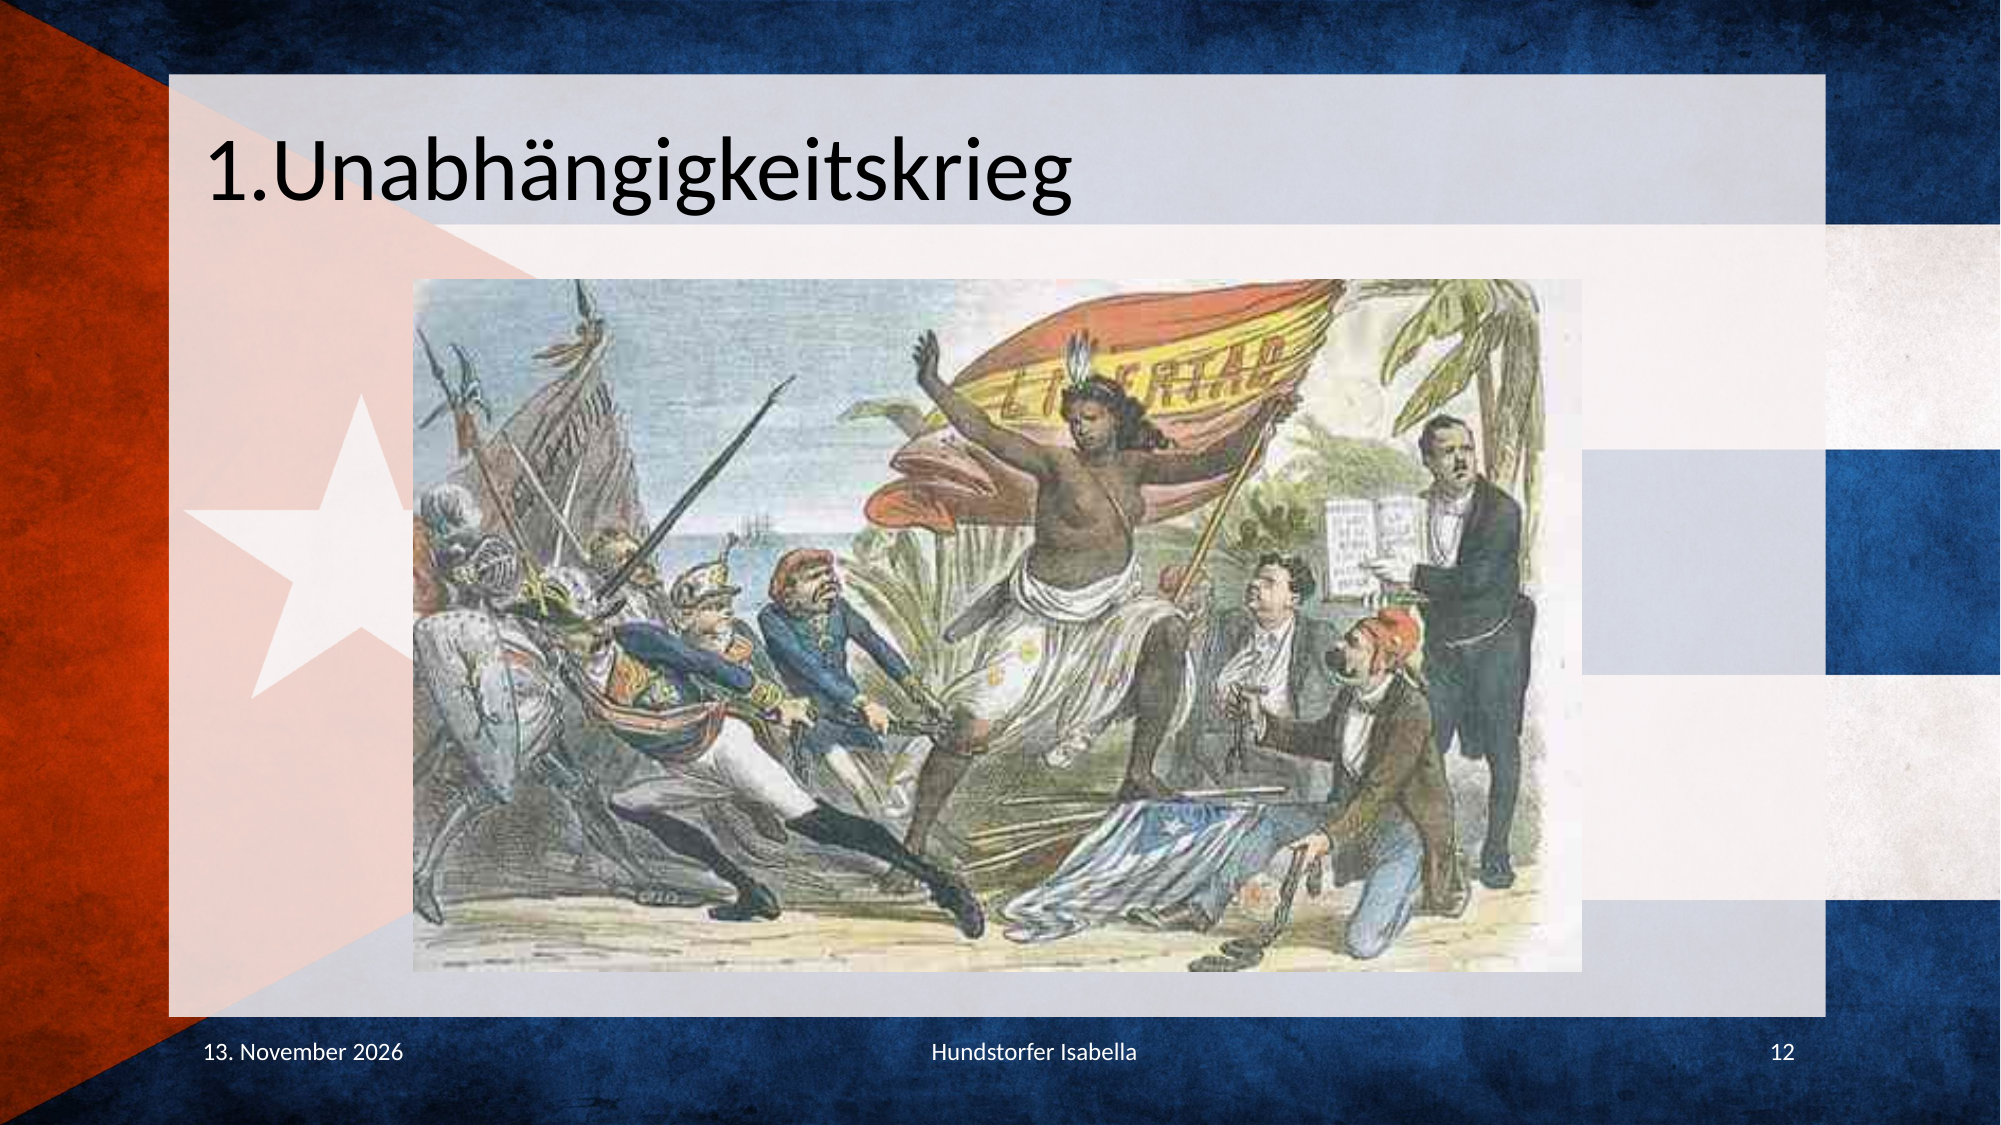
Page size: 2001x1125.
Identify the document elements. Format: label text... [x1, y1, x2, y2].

footer Hundstorfer Isabella [647, 1020, 1422, 1081]
slide_number 18. Dezember 2016 [187, 1020, 570, 1081]
title 1.Unabhängigkeitskrieg [187, 99, 1808, 243]
picture [0, 0, 2001, 1125]
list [413, 279, 1582, 972]
slide_number 12 [1530, 1020, 1811, 1081]
